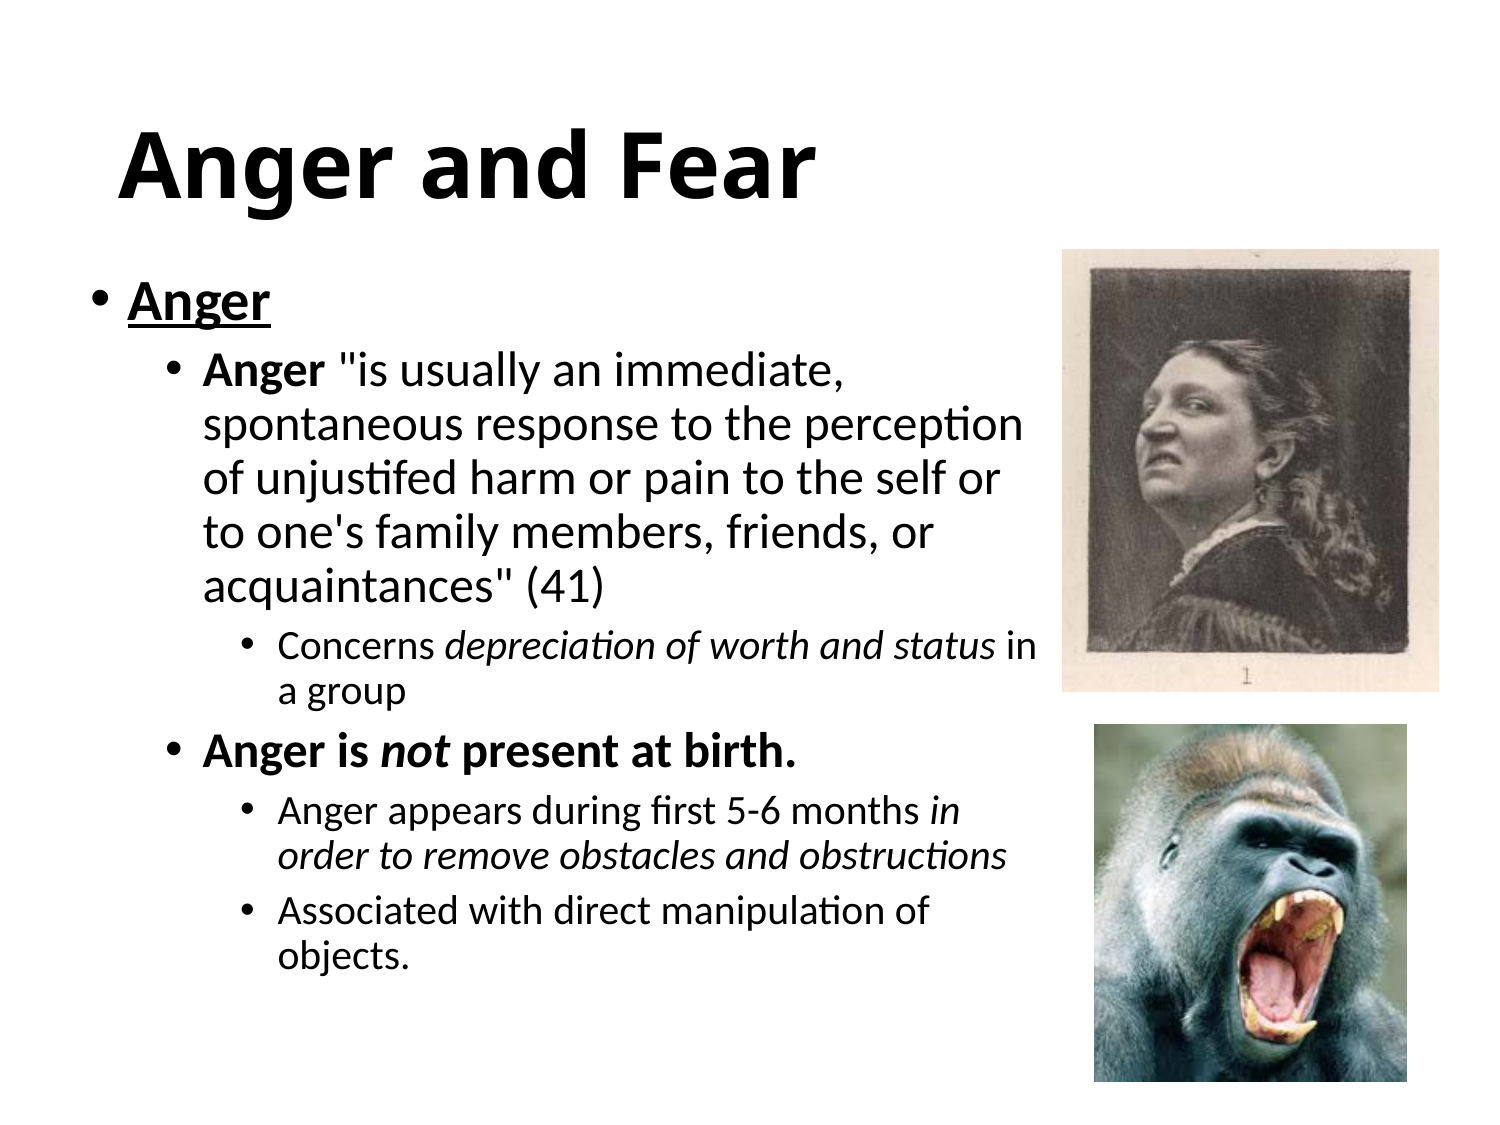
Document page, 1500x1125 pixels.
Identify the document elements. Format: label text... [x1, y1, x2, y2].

picture [1062, 249, 1439, 692]
picture [1094, 724, 1407, 1082]
list Anger Anger "is usually an immediate, spontaneous response to the perception of unjustifed harm or pain to the self or to one's family members, friends, or acquaintances" (41) Concerns depreciation of worth and status in a group Anger is not present at birth. Anger appears during first 5-6 months in order to remove obstacles and obstructions Associated with direct manipulation of objects. [75, 262, 1063, 1075]
title Anger and Fear [103, 59, 1397, 262]
